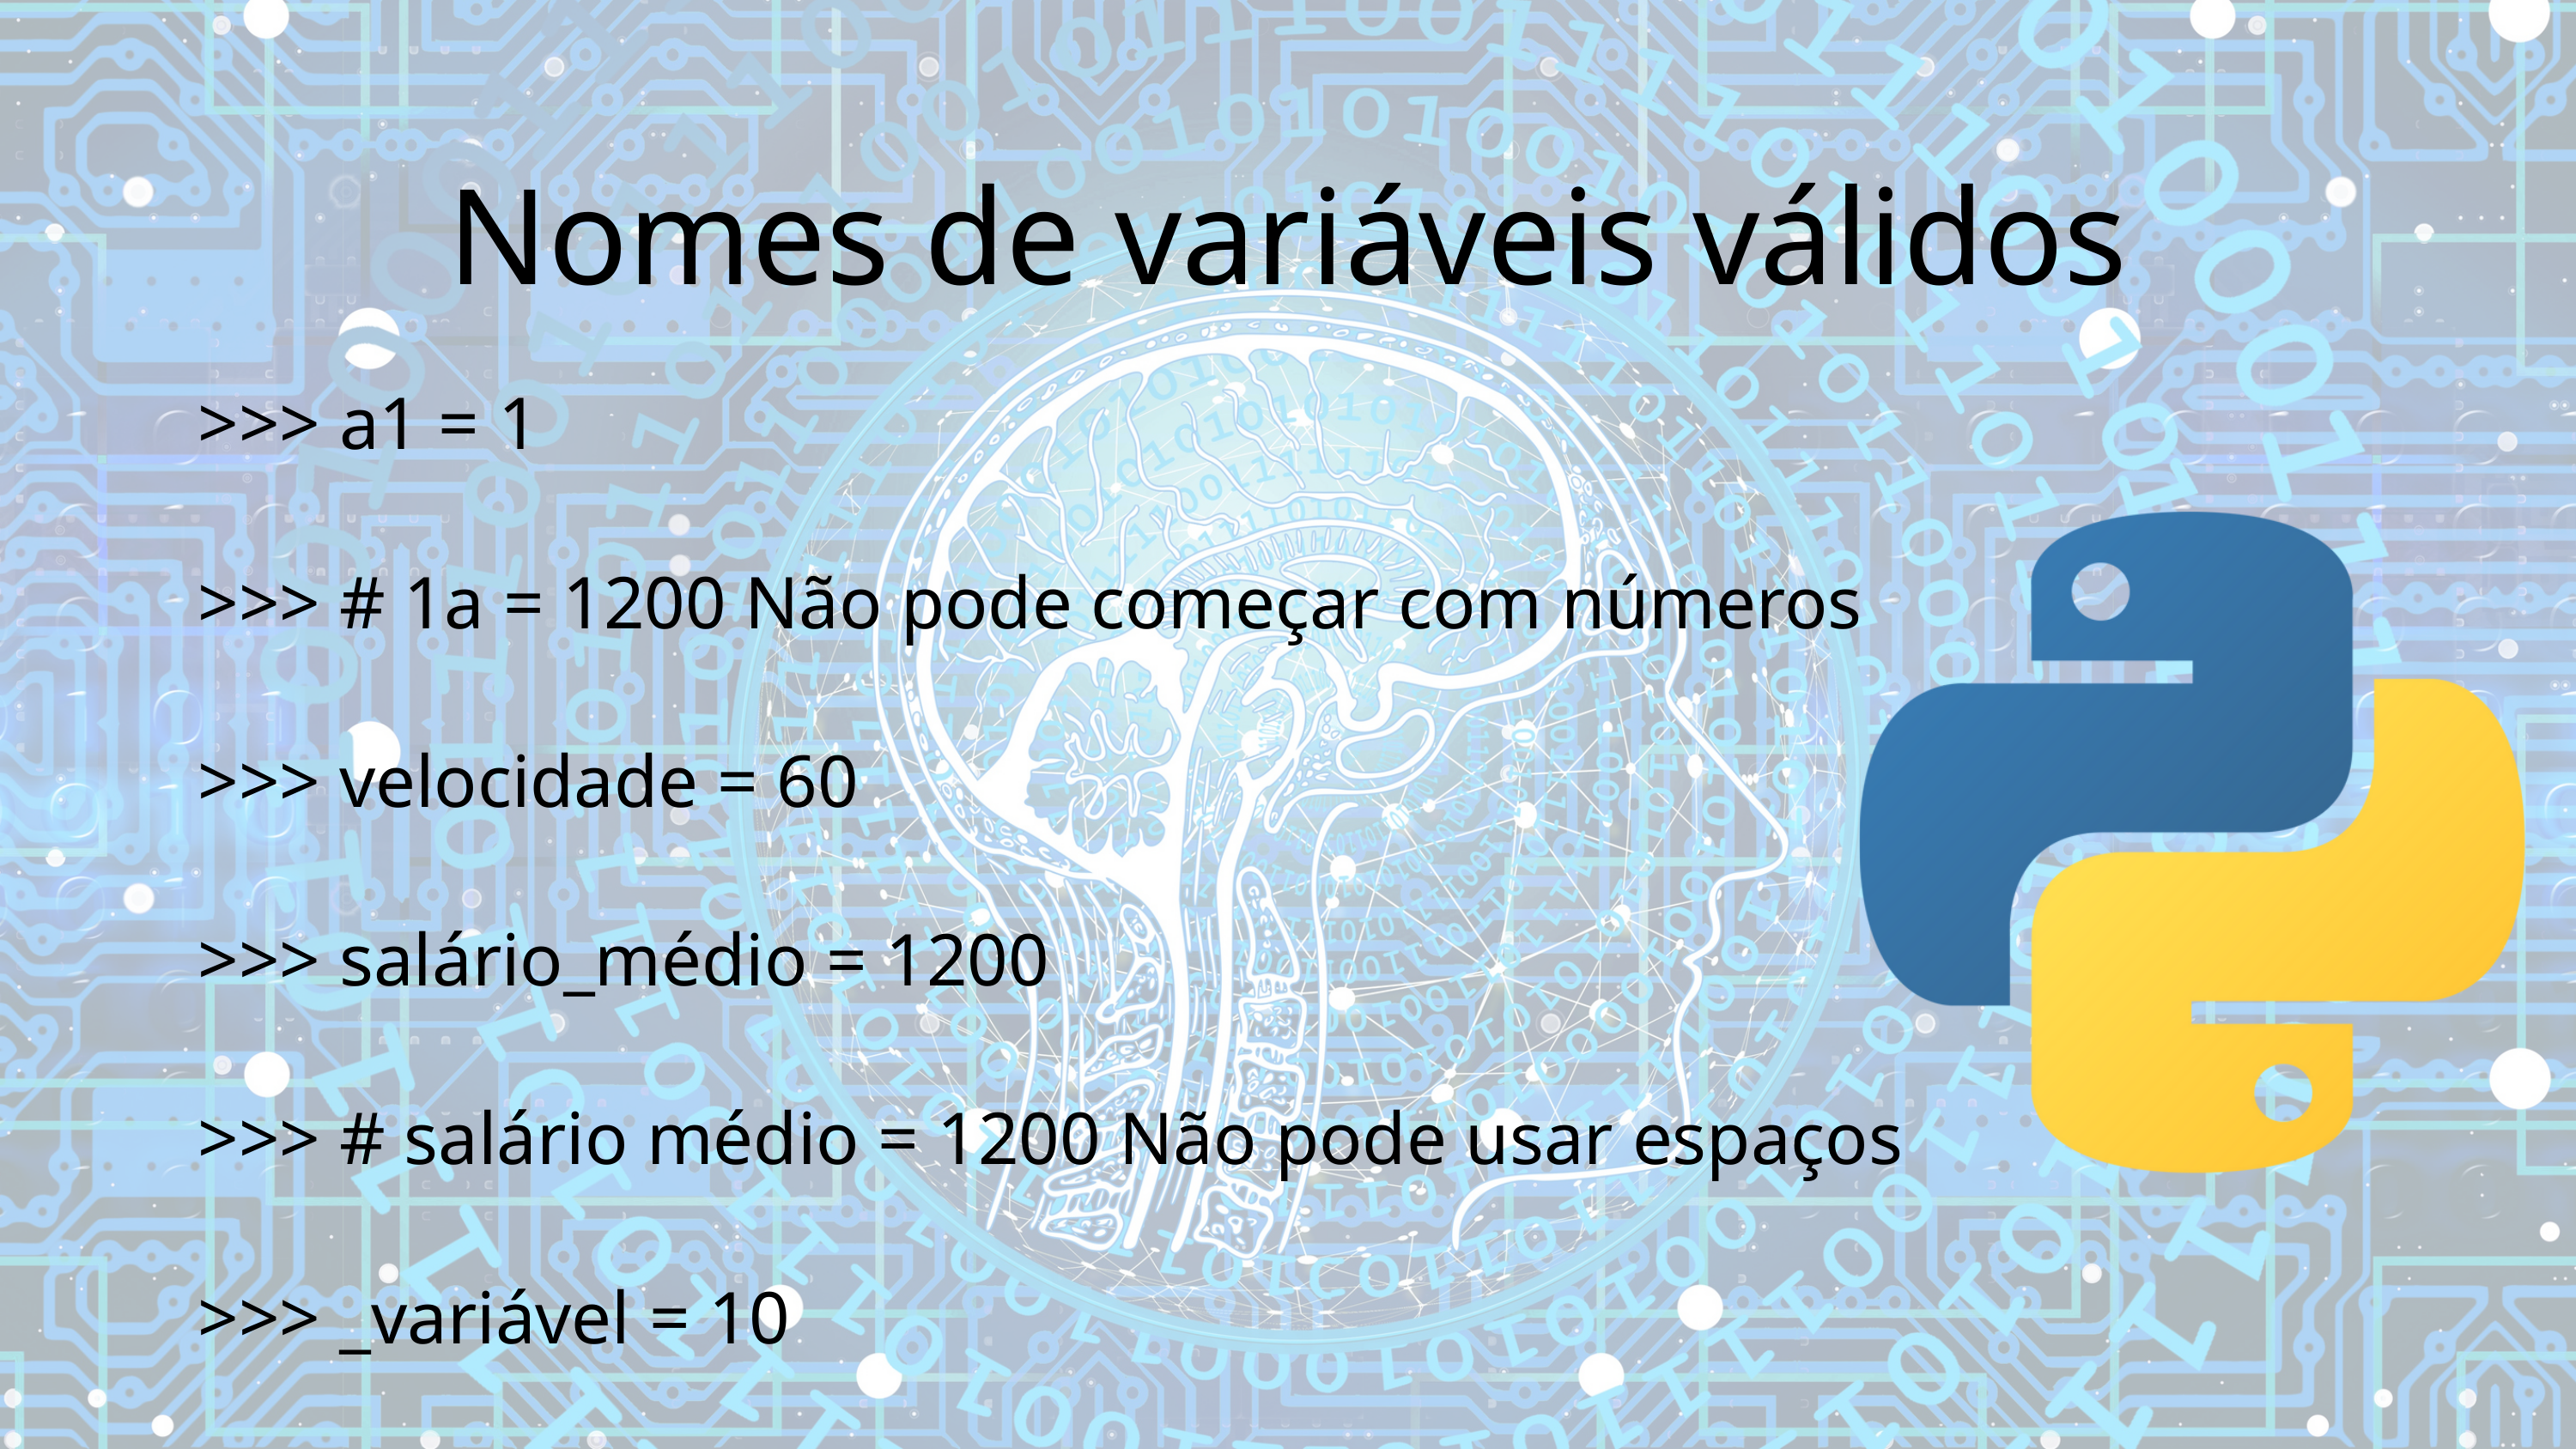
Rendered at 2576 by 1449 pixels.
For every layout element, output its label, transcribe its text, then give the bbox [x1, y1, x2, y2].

text_box >>> a1 = 1 >>> # 1a = 1200 Não pode começar com números >>> velocidade = 60 >>> salário_médio = 1200 >>> # salário médio = 1200 Não pode usar espaços >>> _variável = 10 [197, 285, 2432, 1358]
text_box [0, 0, 2576, 1449]
text_box [2432, 512, 2526, 1175]
text_box Nomes de variáveis válidos [392, 125, 2184, 312]
